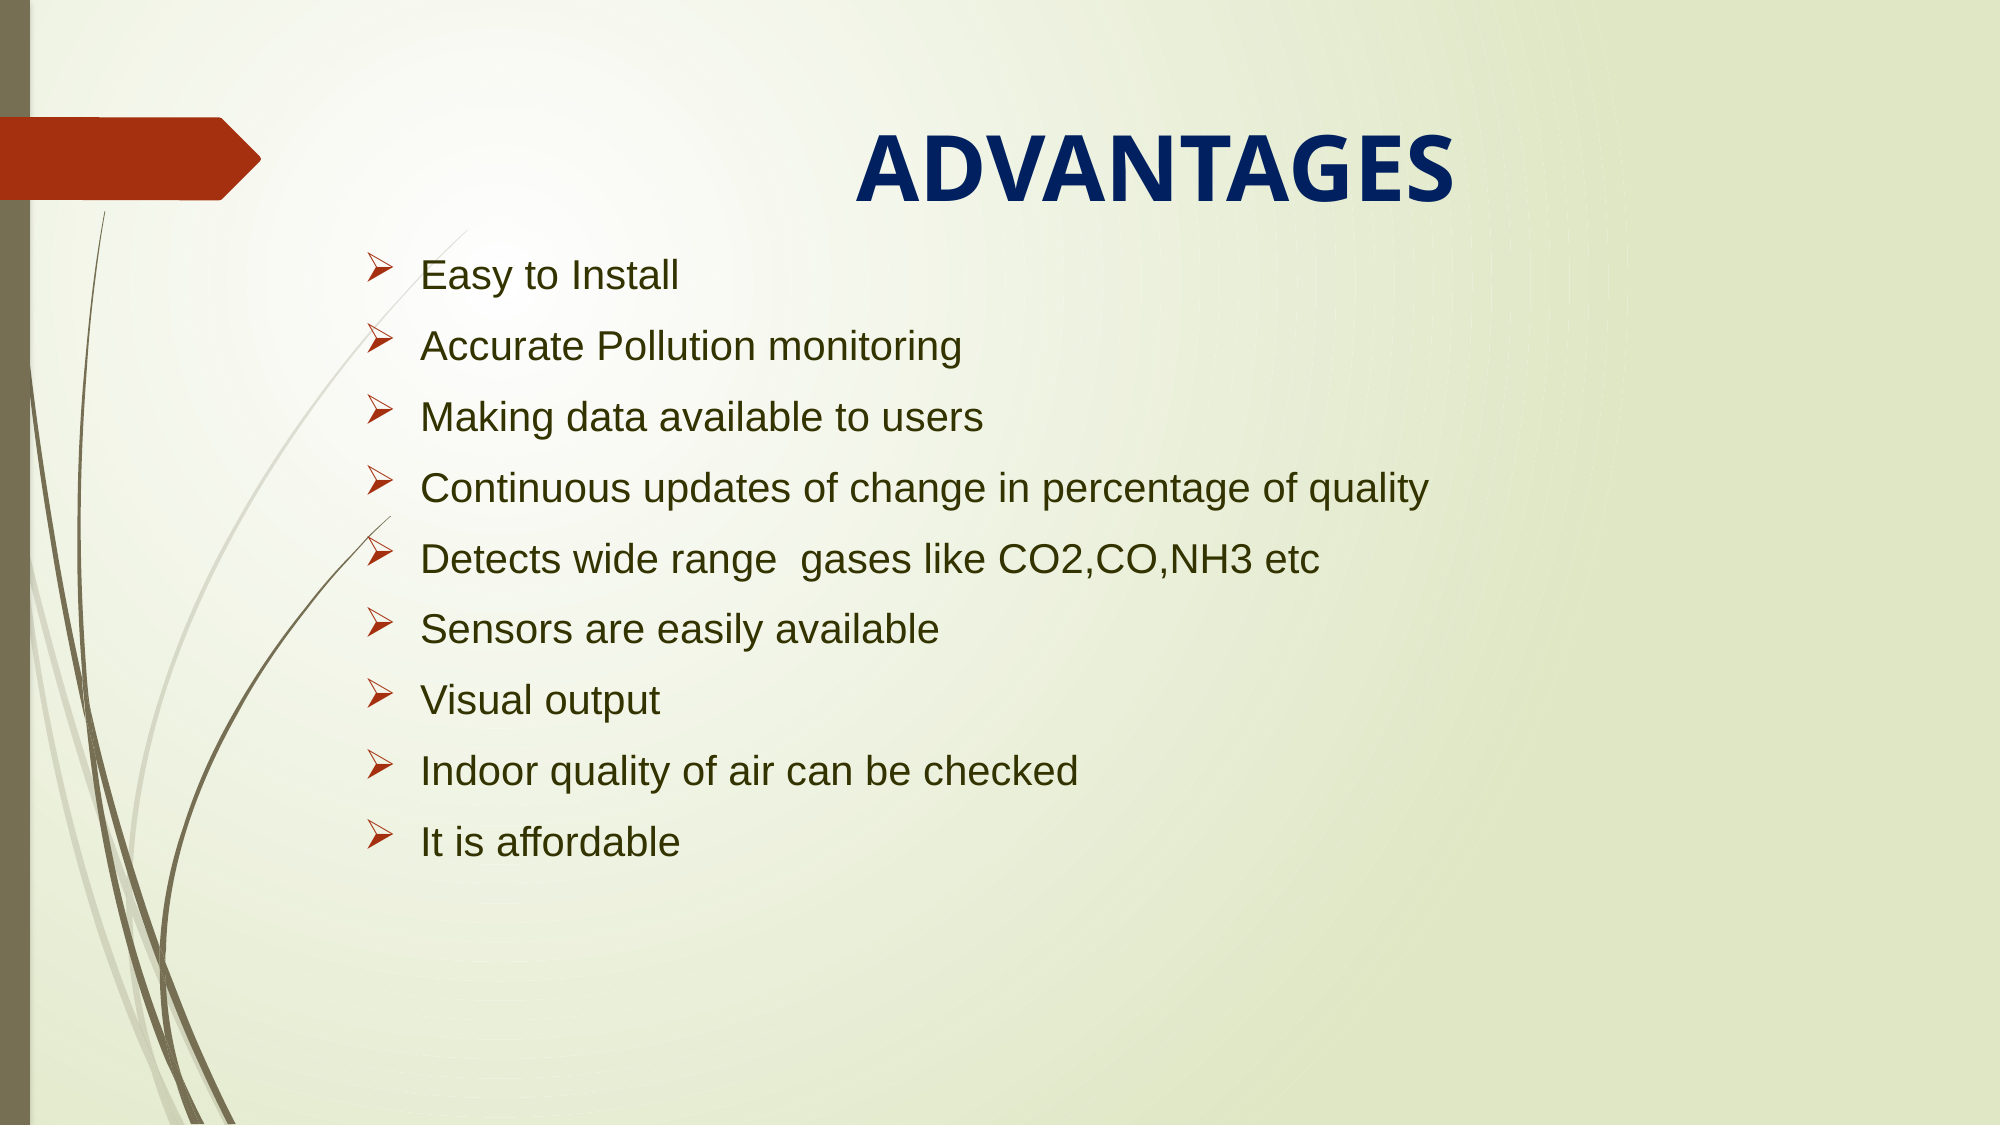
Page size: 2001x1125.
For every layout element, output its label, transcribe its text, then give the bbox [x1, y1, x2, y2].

list Easy to Install Accurate Pollution monitoring Making data available to users Continuous updates of change in percentage of quality Detects wide range gases like CO2,CO,NH3 etc Sensors are easily available Visual output Indoor quality of air can be checked It is affordable [348, 240, 1812, 1125]
title ADVANTAGES [425, 102, 1888, 313]
